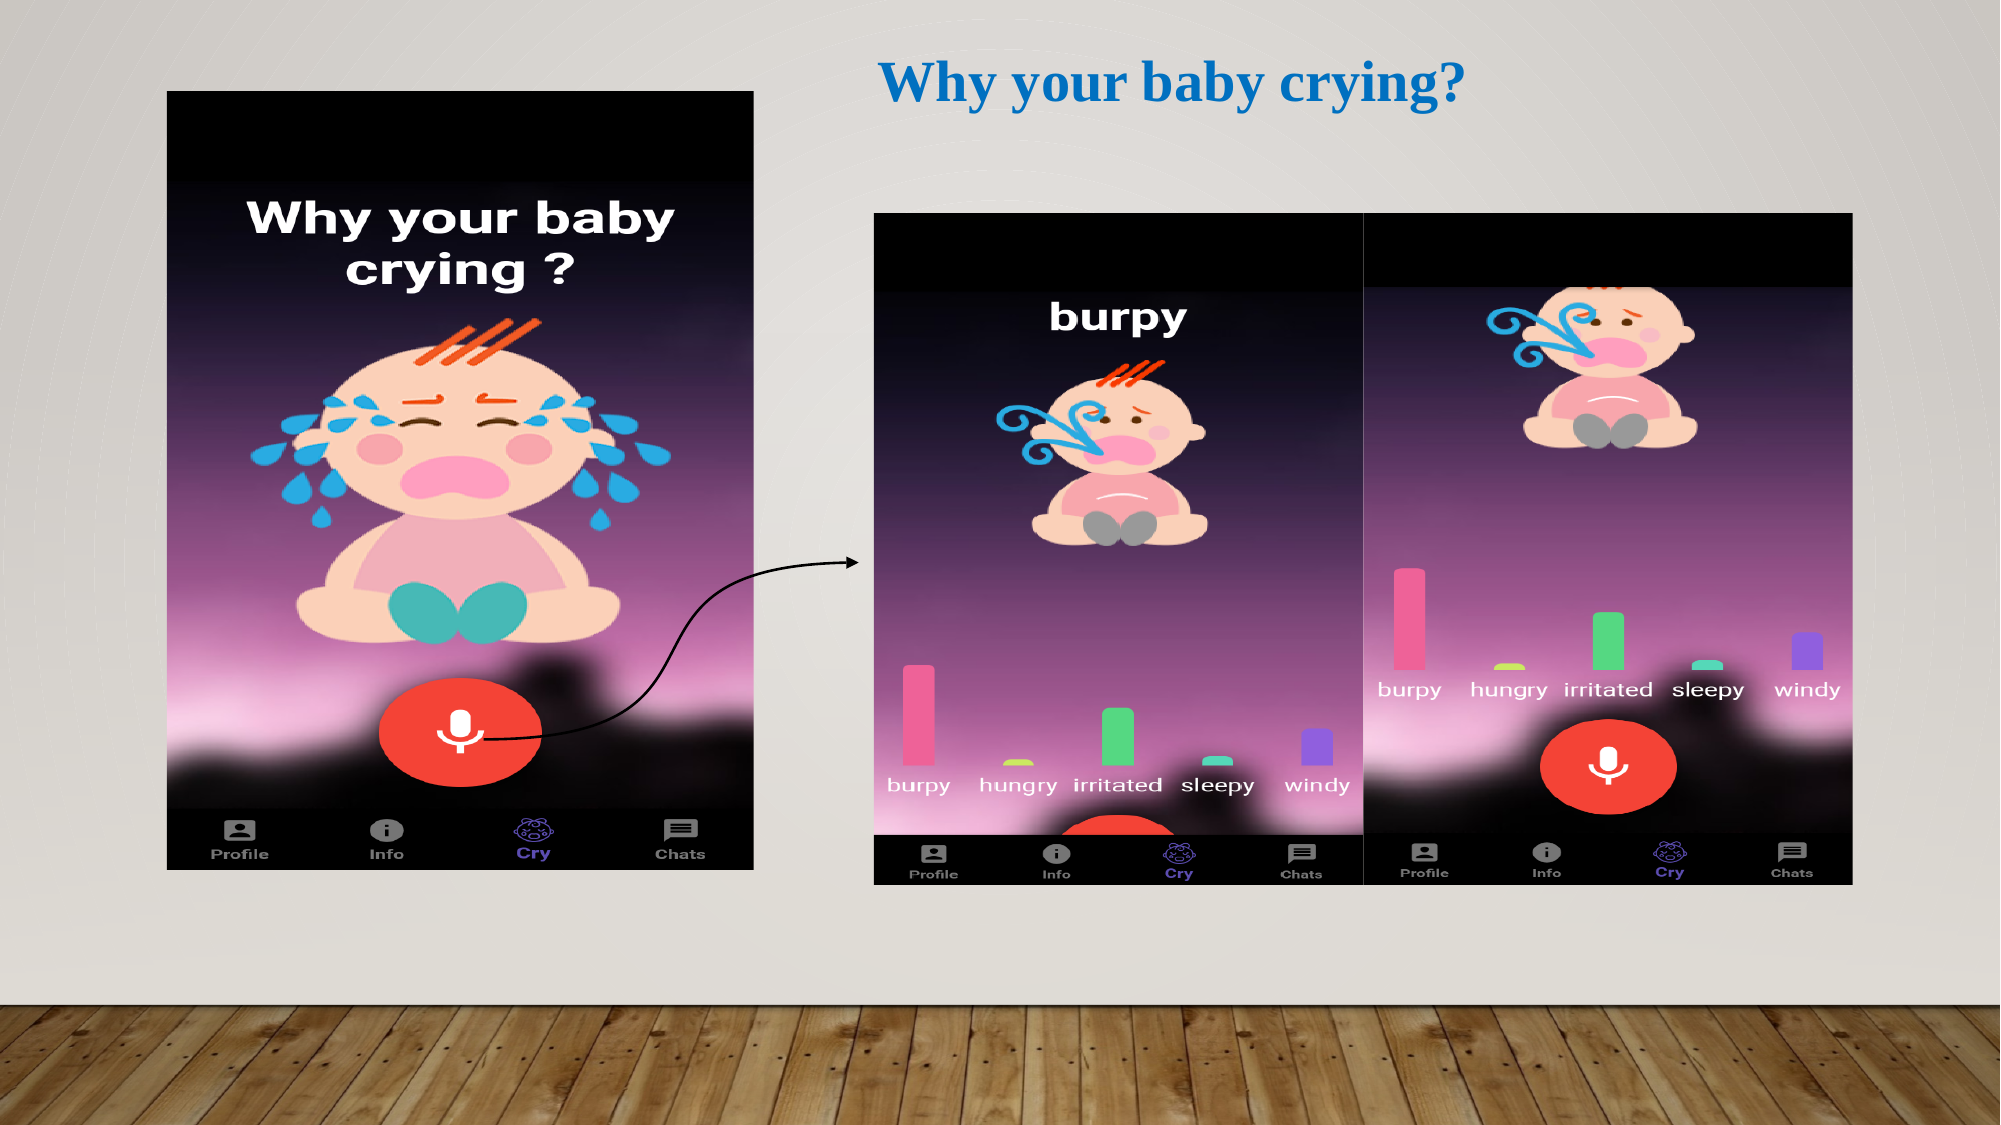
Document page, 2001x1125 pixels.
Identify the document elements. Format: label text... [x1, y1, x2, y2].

picture [166, 90, 754, 871]
text_box Why your baby crying? [862, 35, 1864, 121]
picture [0, 1005, 2000, 1125]
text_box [483, 562, 859, 740]
picture [873, 213, 1853, 885]
